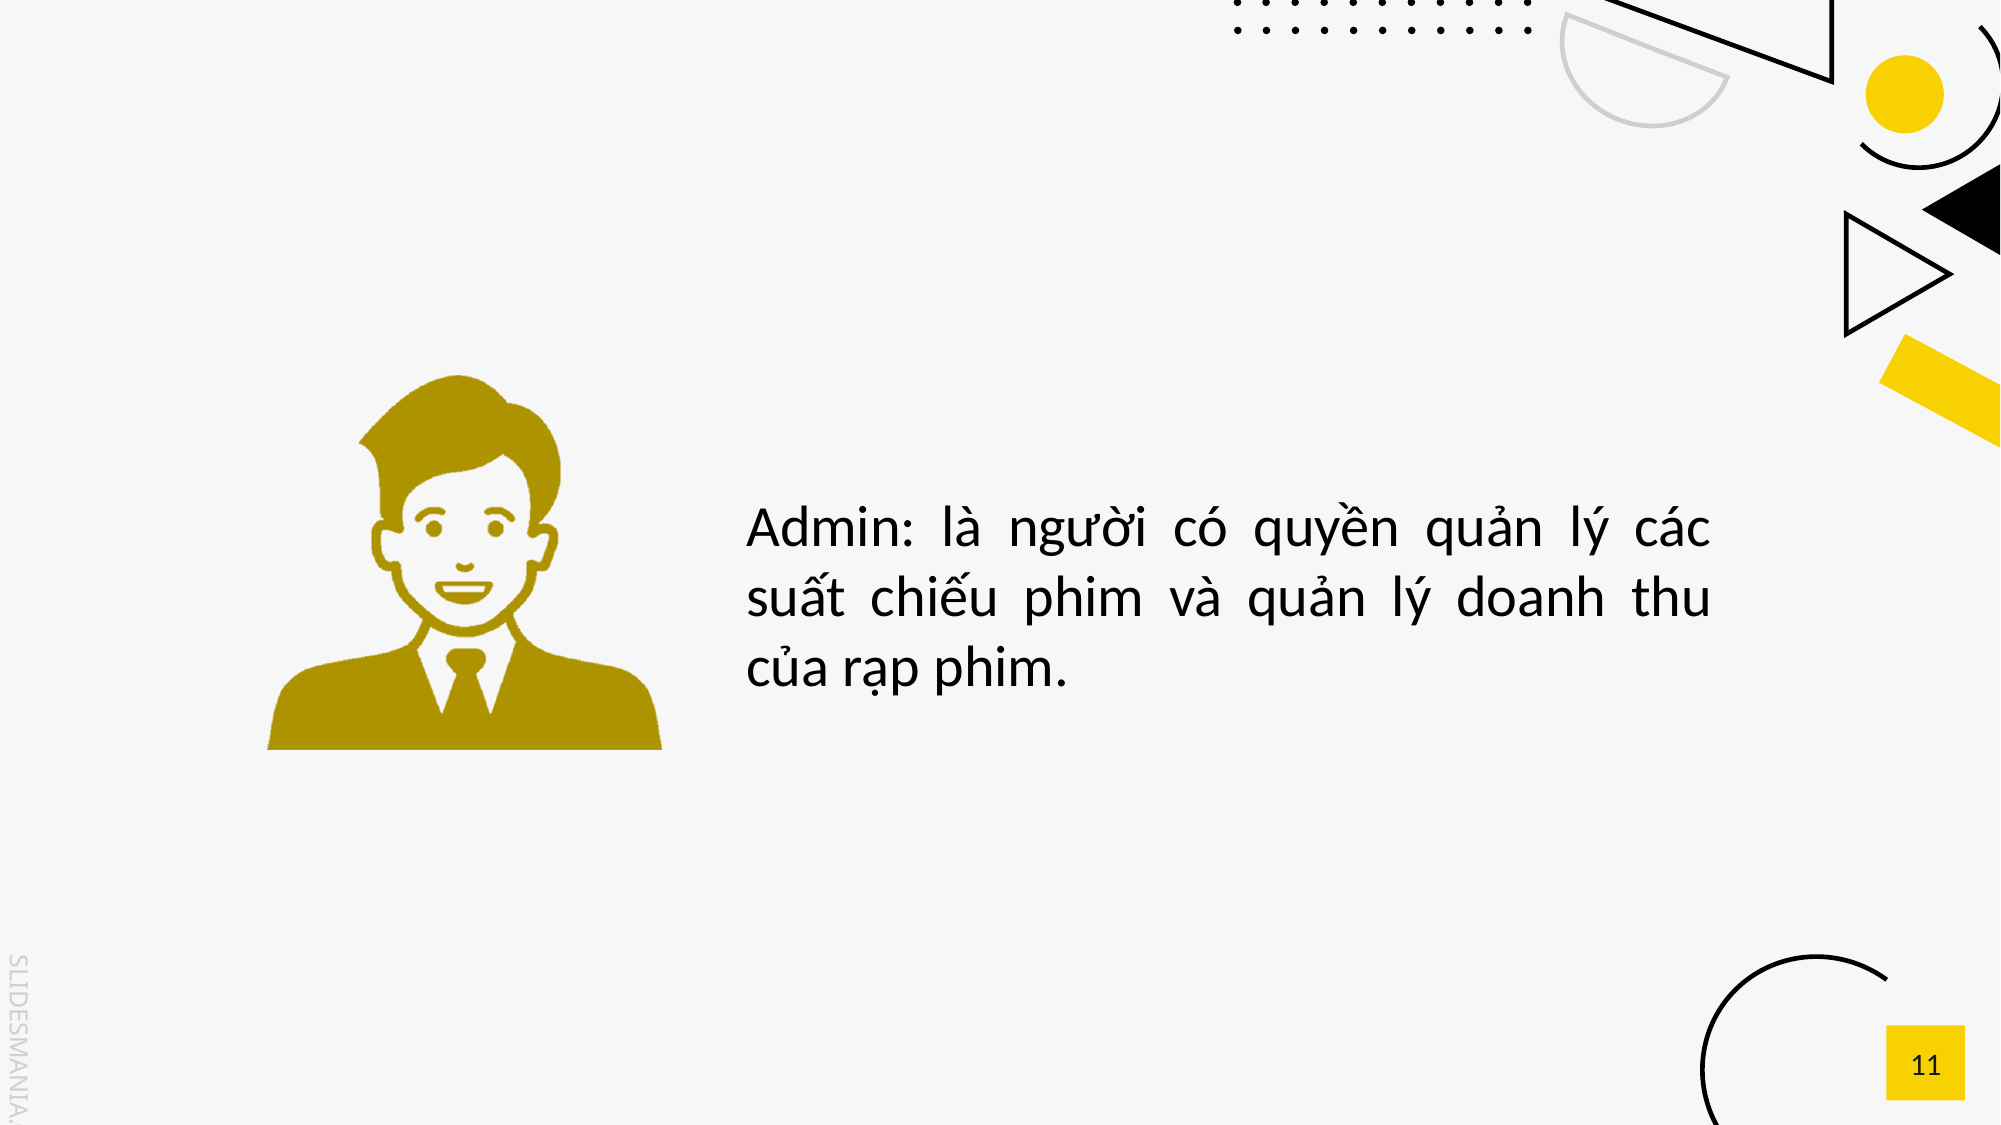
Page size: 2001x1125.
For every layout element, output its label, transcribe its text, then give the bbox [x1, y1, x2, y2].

title Admin: là người có quyền quản lý các suất chiếu phim và quản lý doanh thu của rạp phim. [726, 467, 1733, 740]
picture [267, 375, 662, 750]
slide_number 11 [1865, 1019, 1986, 1106]
